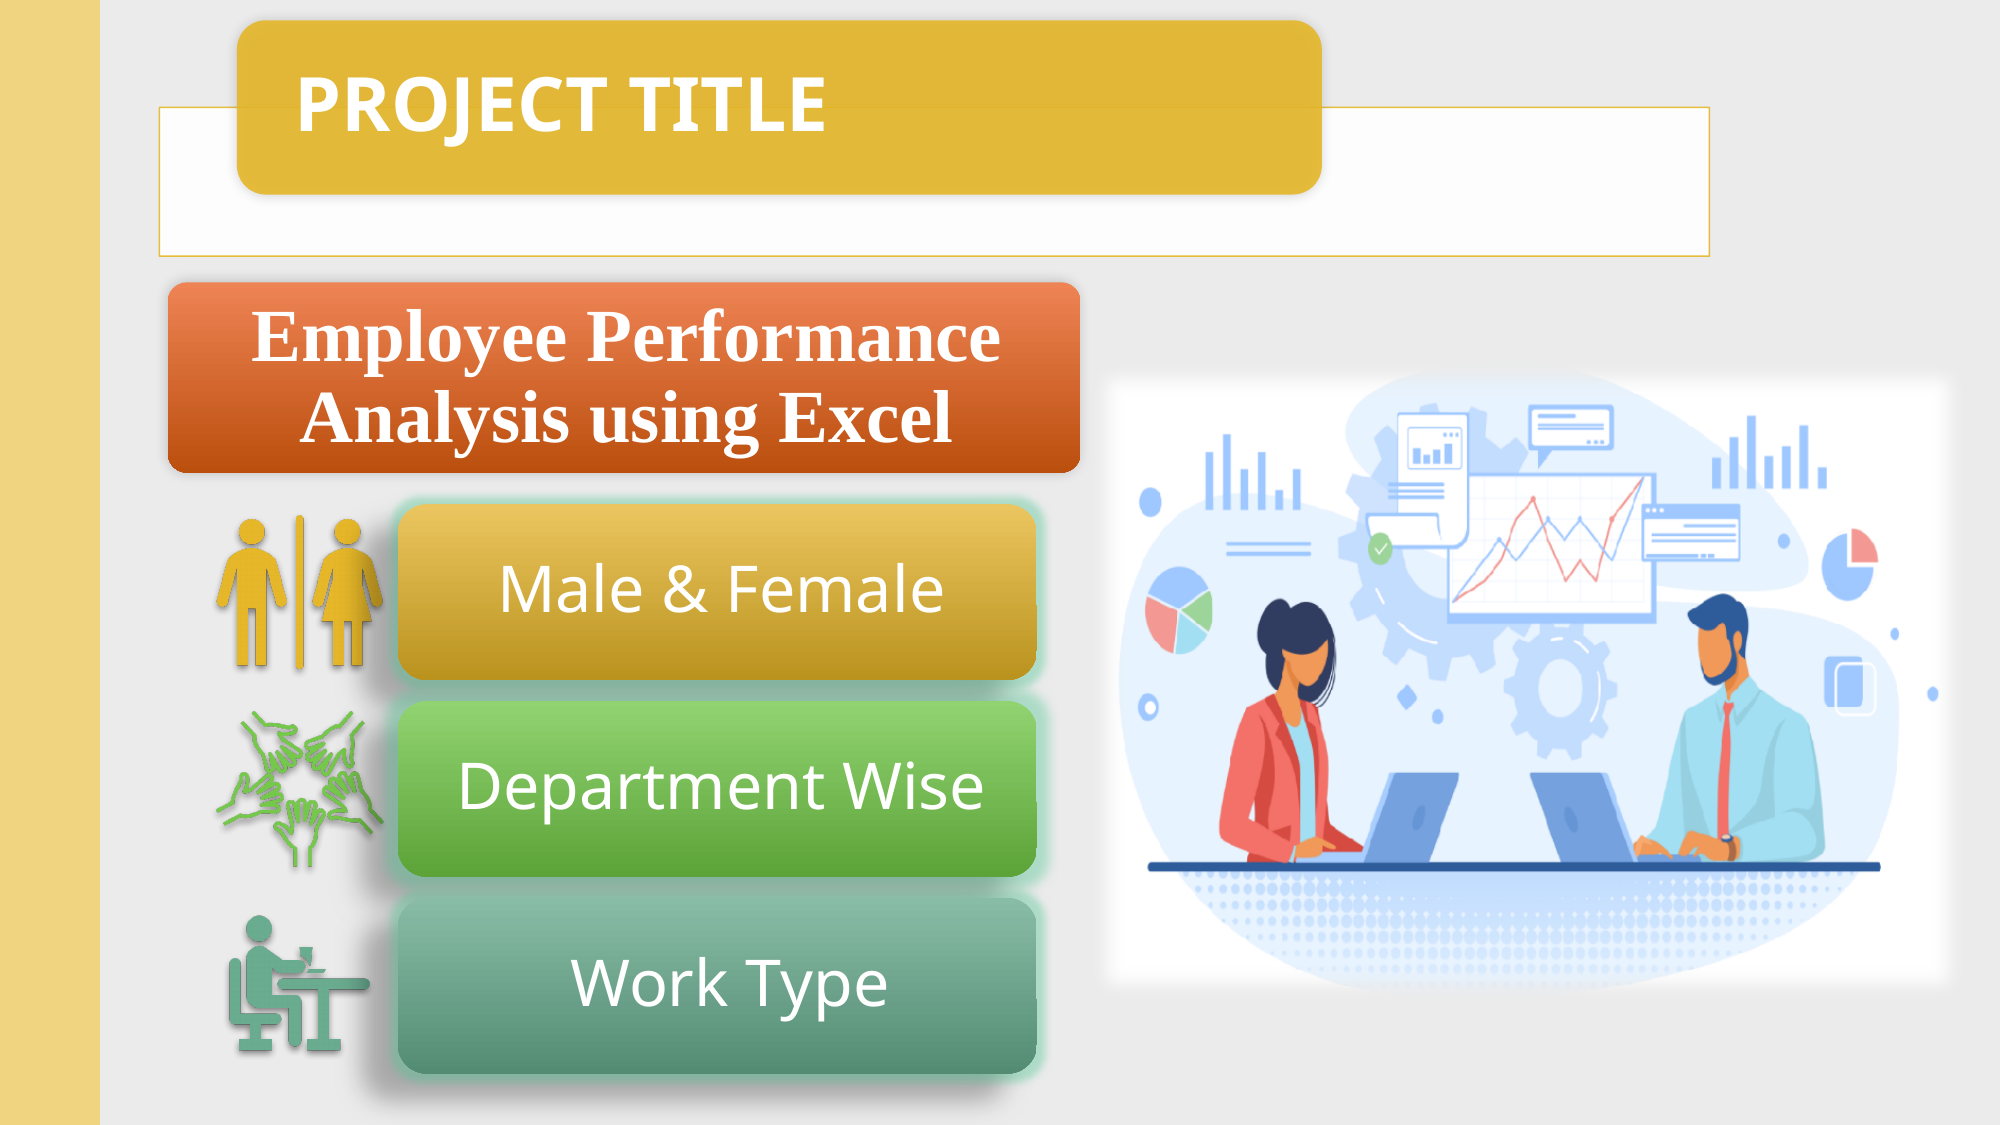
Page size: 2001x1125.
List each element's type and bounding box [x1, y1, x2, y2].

list [159, 281, 1090, 1075]
picture [1090, 361, 1967, 1004]
text_box [159, 16, 1710, 260]
